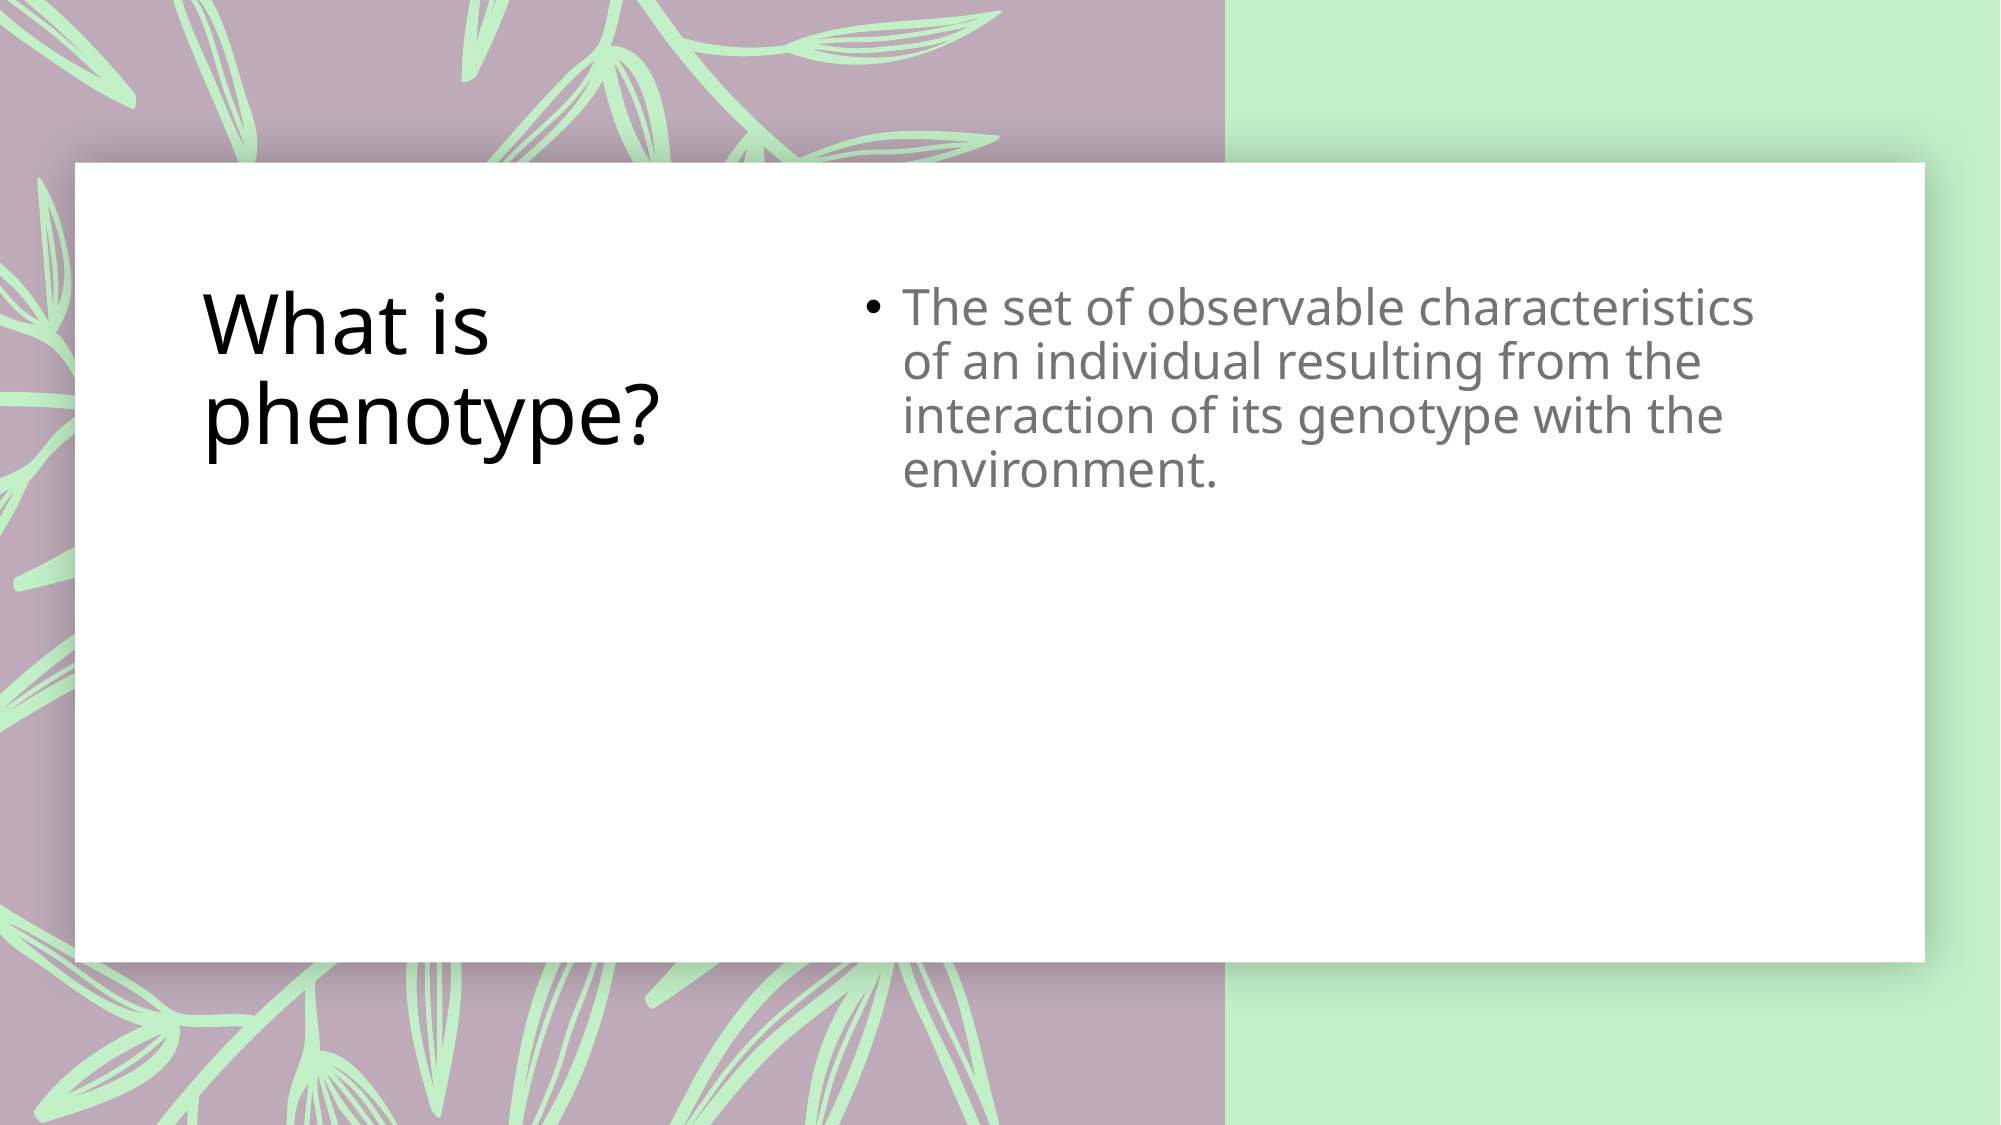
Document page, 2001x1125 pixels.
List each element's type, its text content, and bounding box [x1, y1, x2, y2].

text_box [1226, 0, 2000, 1125]
text_box [1226, 161, 1927, 964]
list The set of observable characteristics of an individual resulting from the interaction of its genotype with the environment. [1226, 275, 1775, 850]
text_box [0, 0, 1226, 1125]
